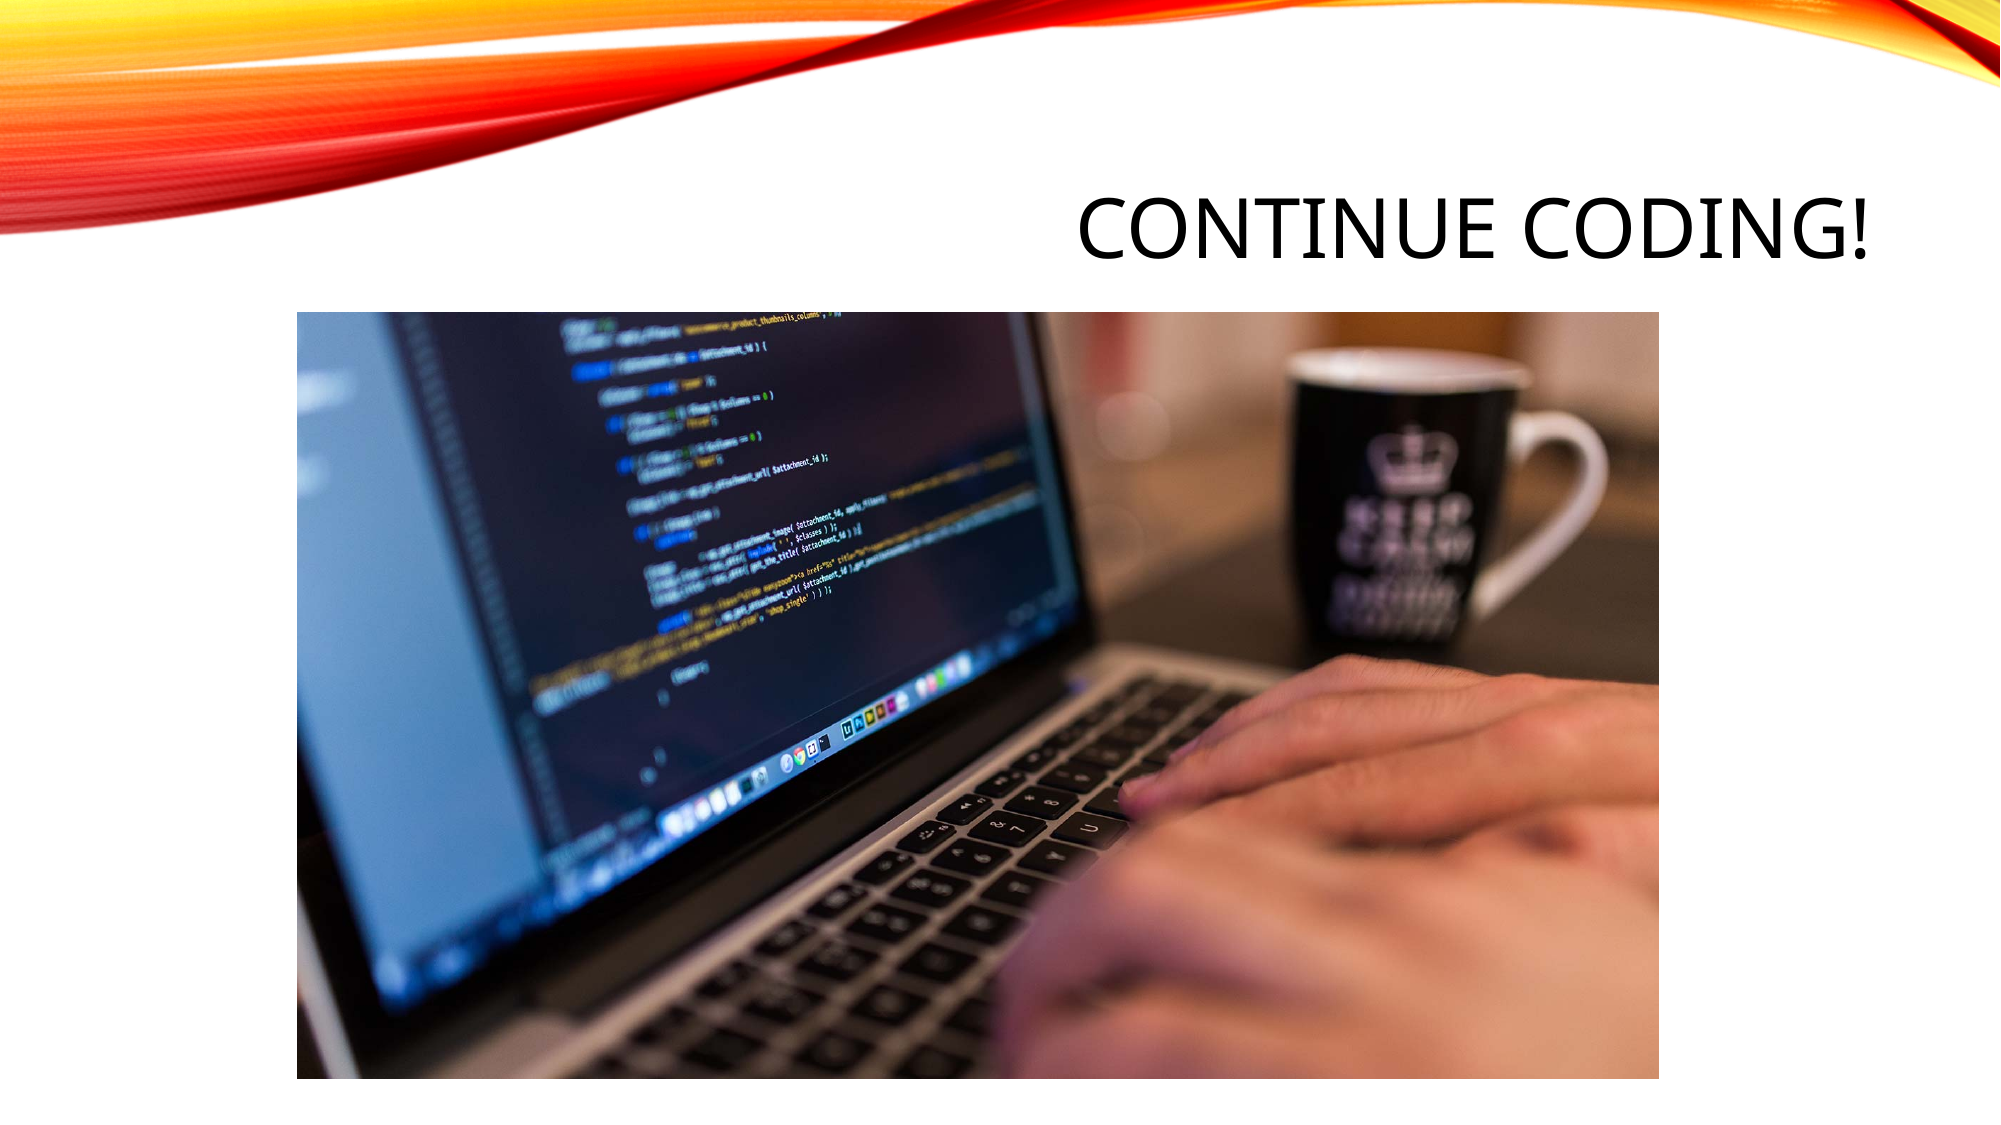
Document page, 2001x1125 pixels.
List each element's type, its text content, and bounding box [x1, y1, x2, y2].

picture [0, 0, 2000, 237]
title CONTINUE CODING! [474, 125, 1888, 338]
picture [296, 312, 1659, 1080]
